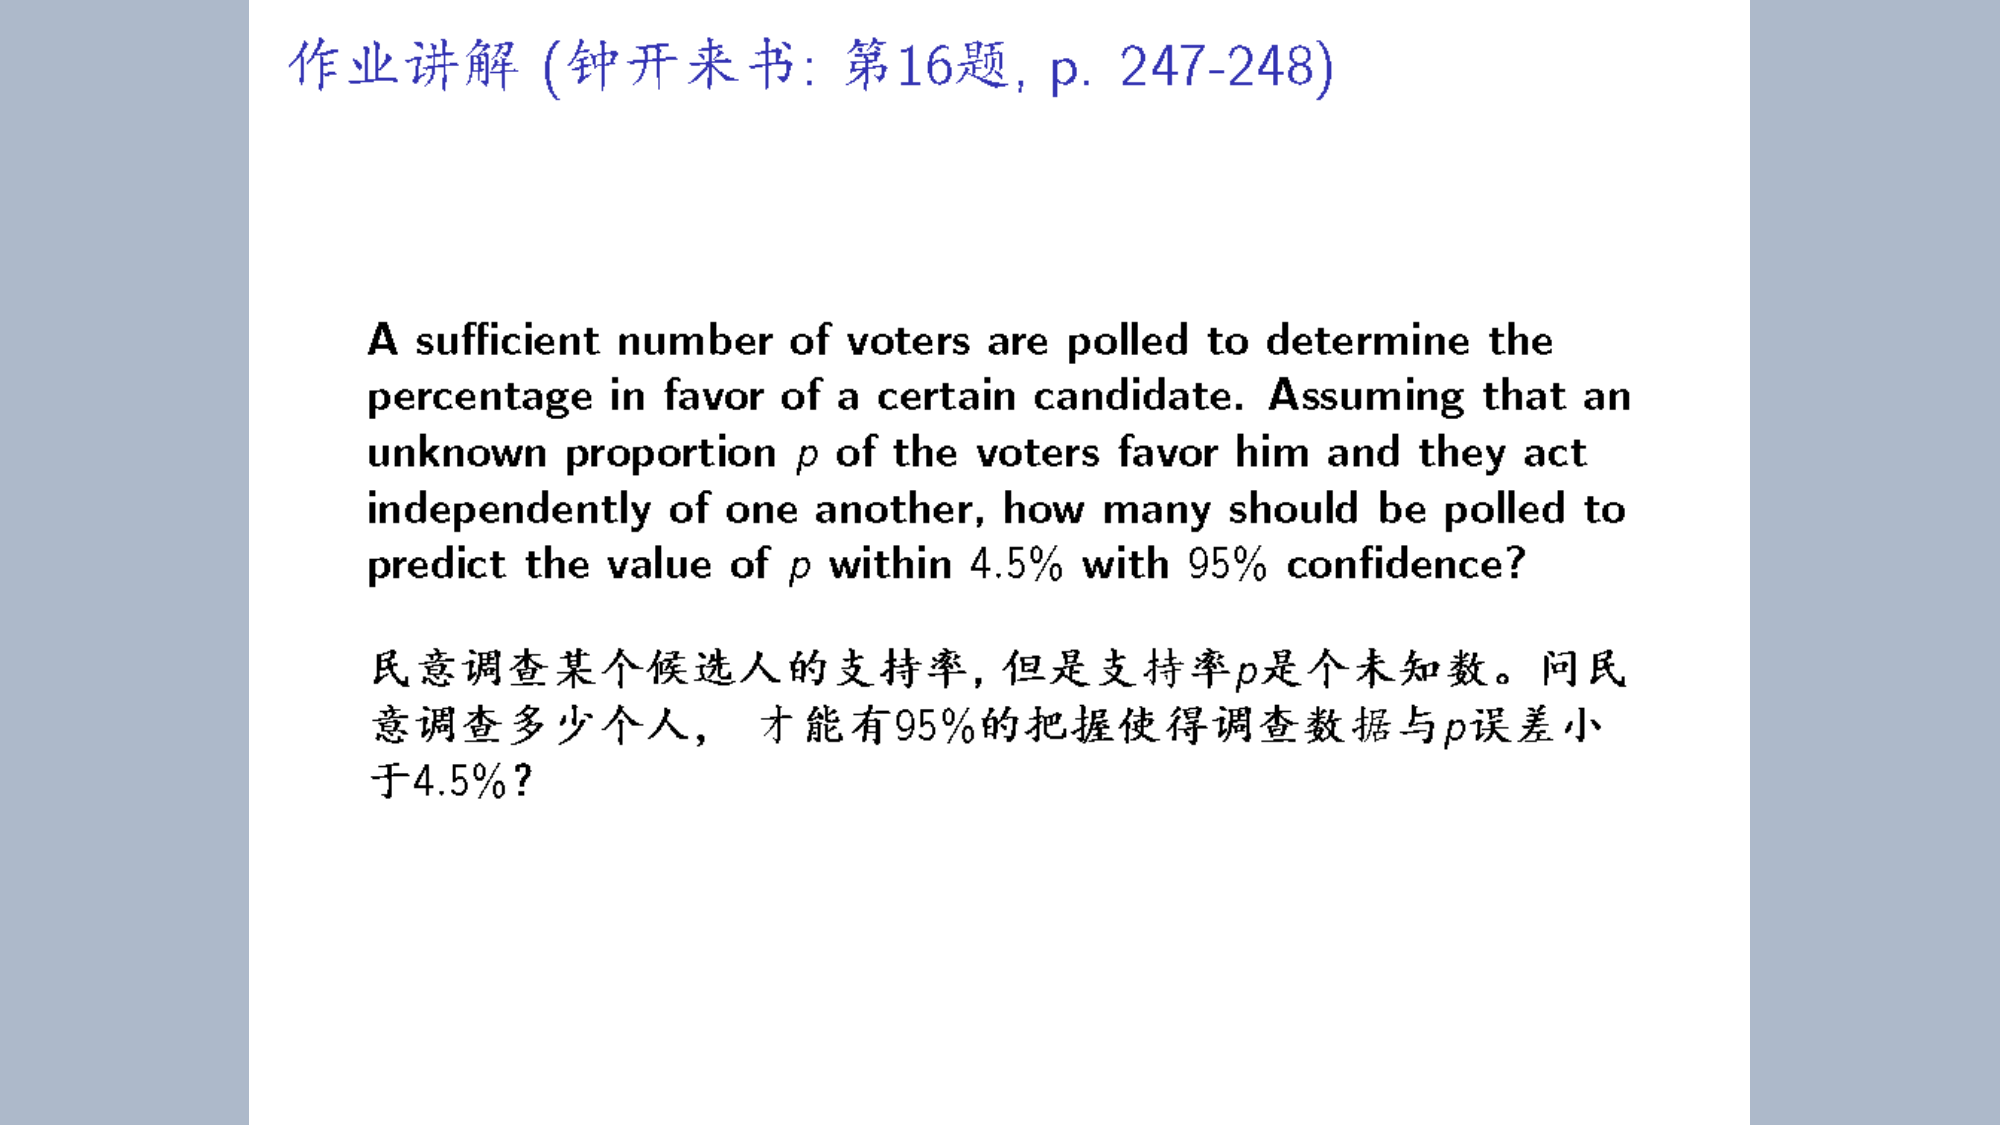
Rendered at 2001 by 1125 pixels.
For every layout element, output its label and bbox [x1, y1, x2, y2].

picture [249, 0, 1750, 1125]
